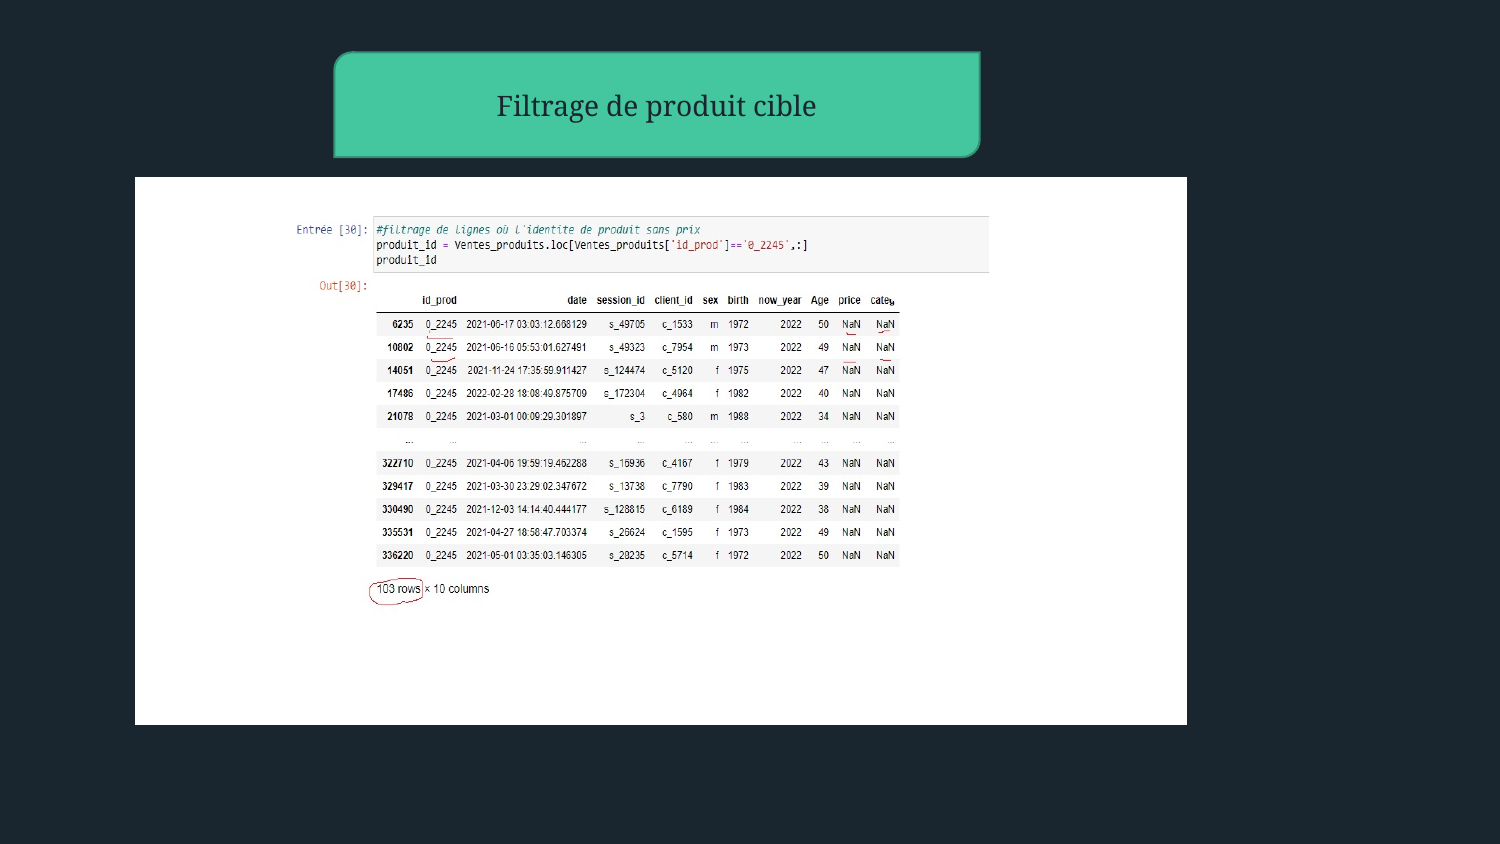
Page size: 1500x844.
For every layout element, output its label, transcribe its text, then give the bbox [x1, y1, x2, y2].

picture [135, 177, 1187, 725]
text_box Filtrage de produit cible [333, 50, 981, 159]
